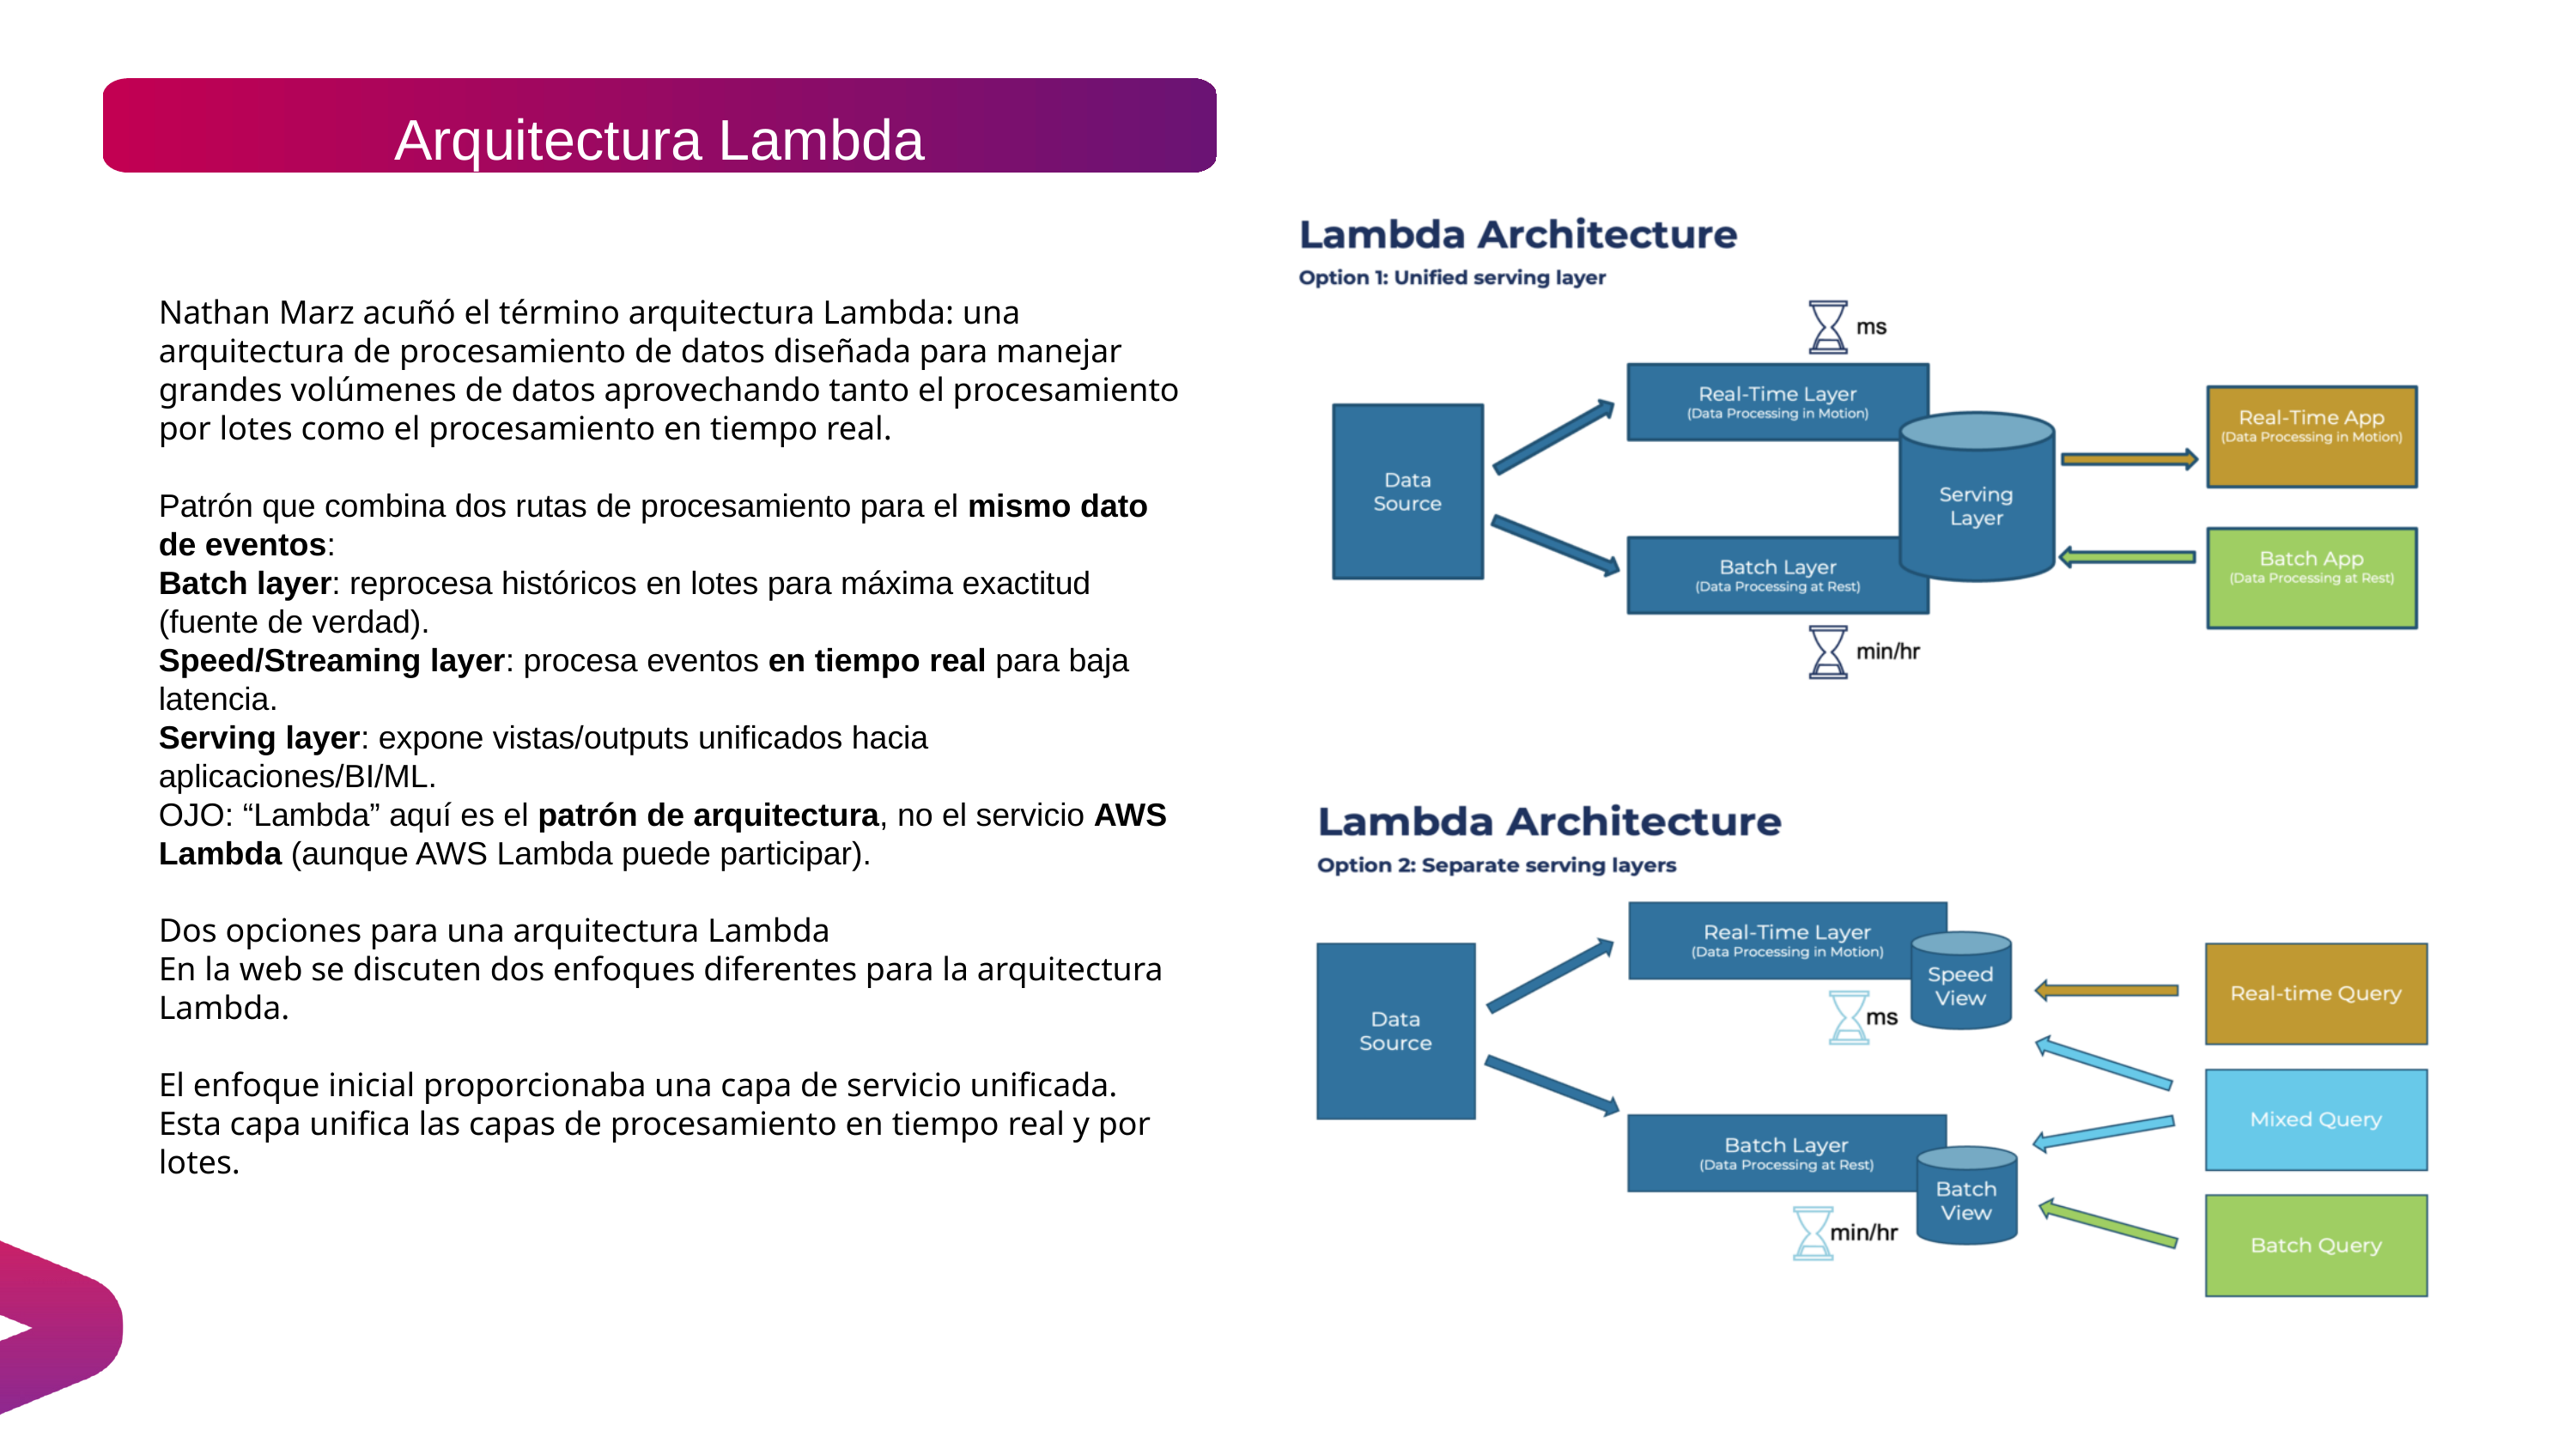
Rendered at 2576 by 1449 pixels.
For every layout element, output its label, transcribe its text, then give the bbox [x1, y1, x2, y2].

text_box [102, 38, 1218, 336]
text_box [0, 1184, 126, 1449]
text_box Nathan Marz acuñó el término arquitectura Lambda: una arquitectura de procesamiento de datos diseñada para manejar grandes volúmenes de datos aprovechando tanto el procesamiento por lotes como el procesamiento en tiempo real. Patrón que combina dos rutas de procesamiento para el mismo dato de eventos: Batch layer: reprocesa históricos en lotes para máxima exactitud (fuente de verdad). Speed/Streaming layer: procesa eventos en tiempo real para baja latencia. Serving layer: expone vistas/outputs unificados hacia aplicaciones/BI/ML. OJO: “Lambda” aquí es el patrón de arquitectura, no el servicio AWS Lambda (aunque AWS Lambda puede participar). Dos opciones para una arquitectura Lambda En la web se discuten dos enfoques diferentes para la arquitectura Lambda. El enfoque inicial proporcionaba una capa de servicio unificada. Esta capa unifica las capas de procesamiento en tiempo real y por lotes. [146, 345, 1199, 1187]
picture [1278, 199, 2441, 688]
picture [1293, 789, 2458, 1310]
